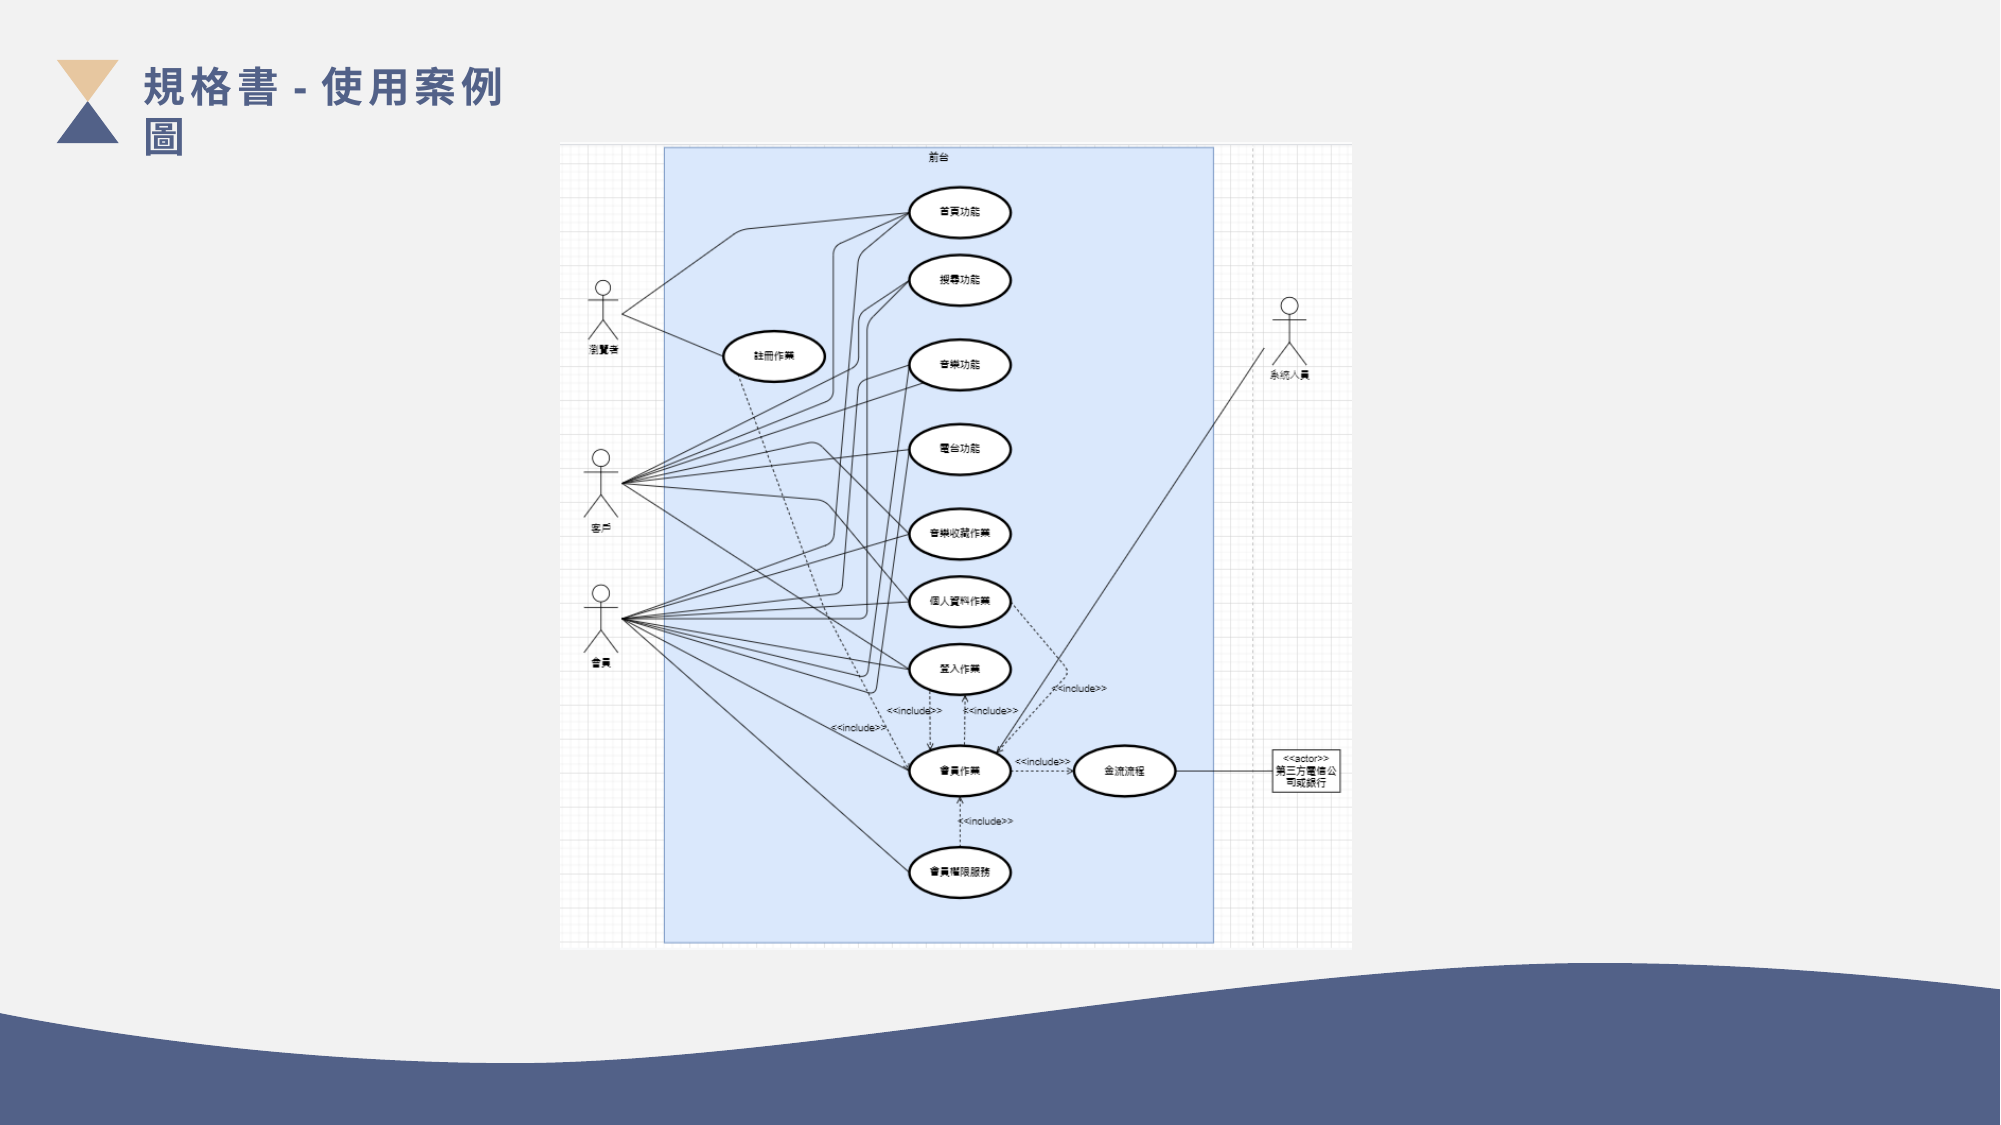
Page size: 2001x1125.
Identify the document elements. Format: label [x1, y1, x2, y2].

picture [560, 142, 1352, 950]
text_box [0, 961, 2000, 1125]
text_box [56, 52, 519, 143]
